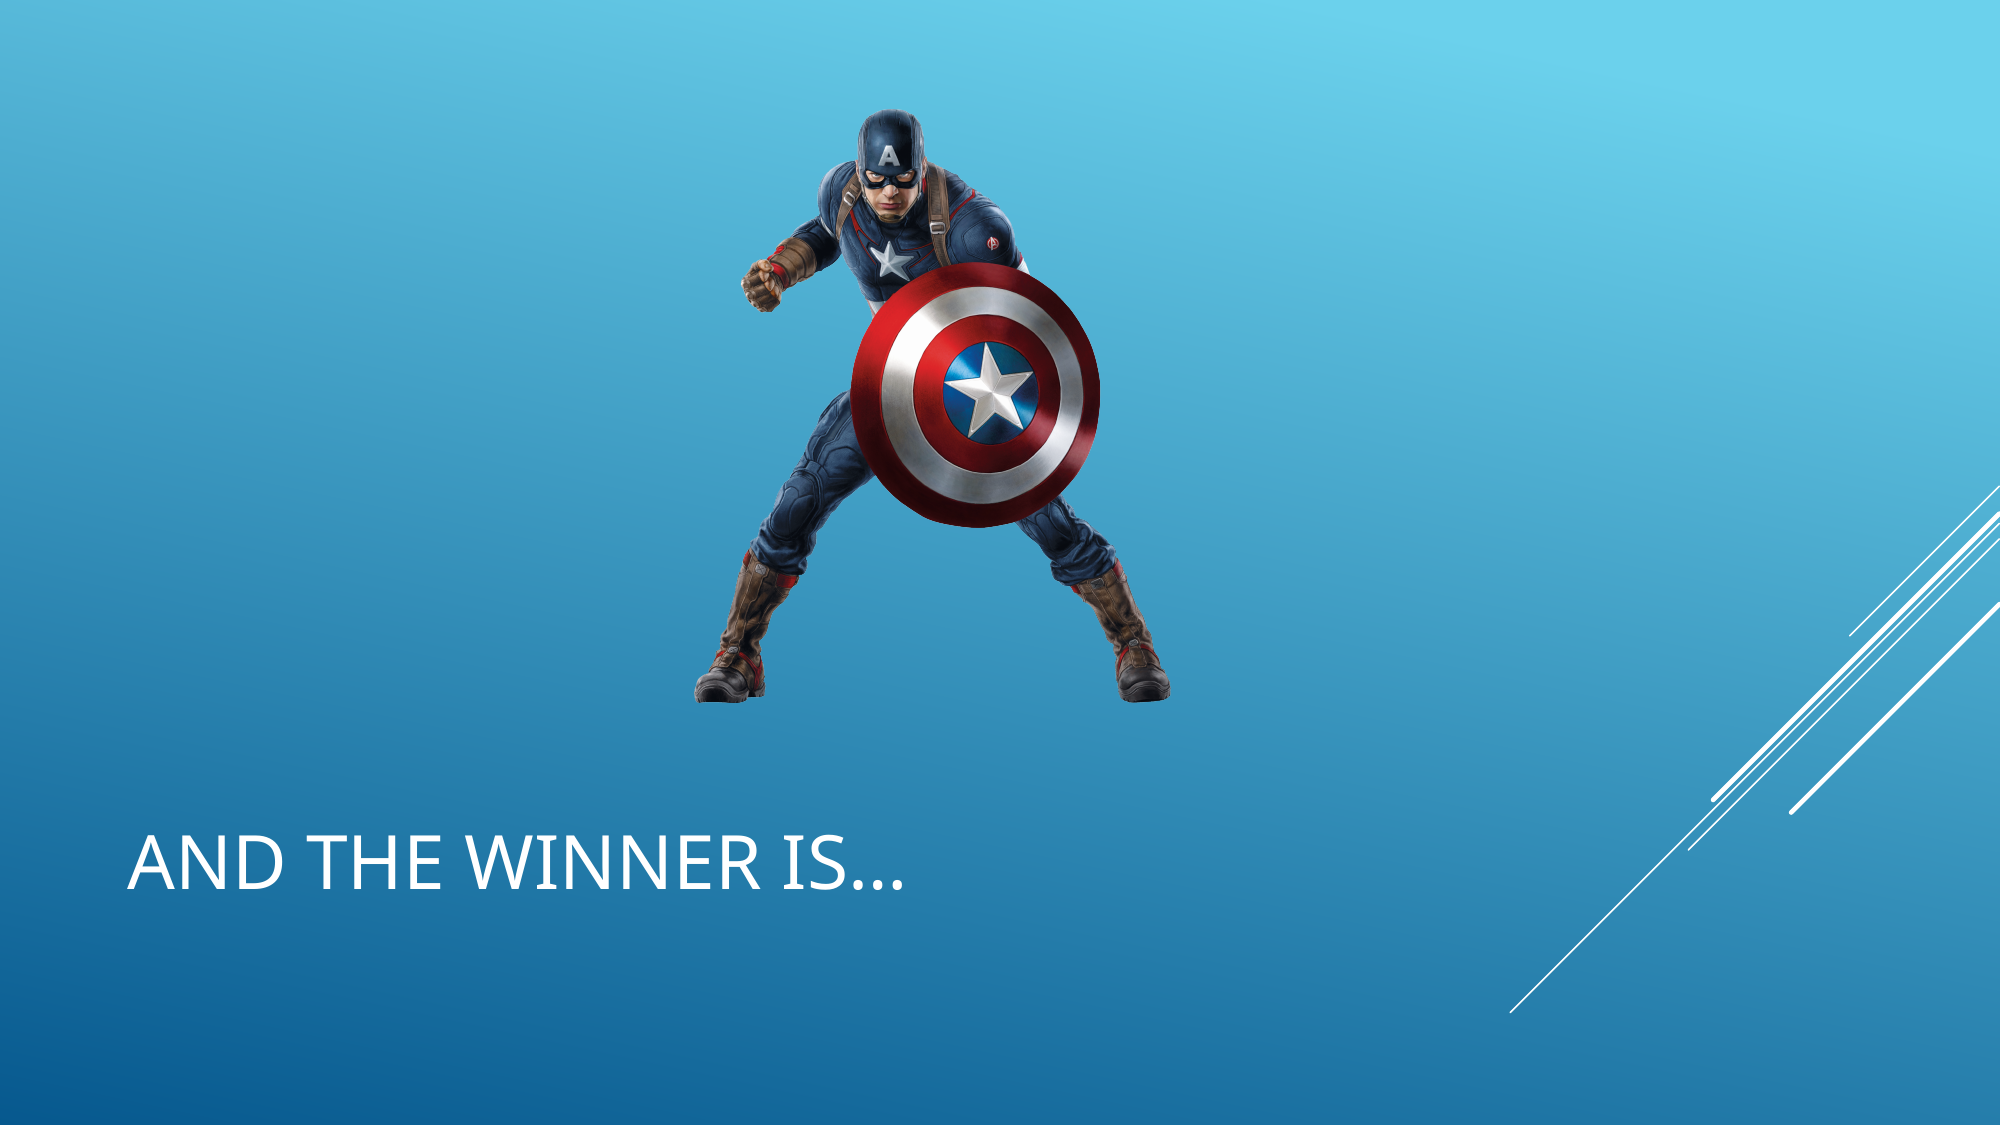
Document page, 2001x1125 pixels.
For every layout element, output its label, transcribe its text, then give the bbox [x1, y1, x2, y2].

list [694, 109, 1171, 703]
title And the winner is… [112, 736, 1513, 984]
